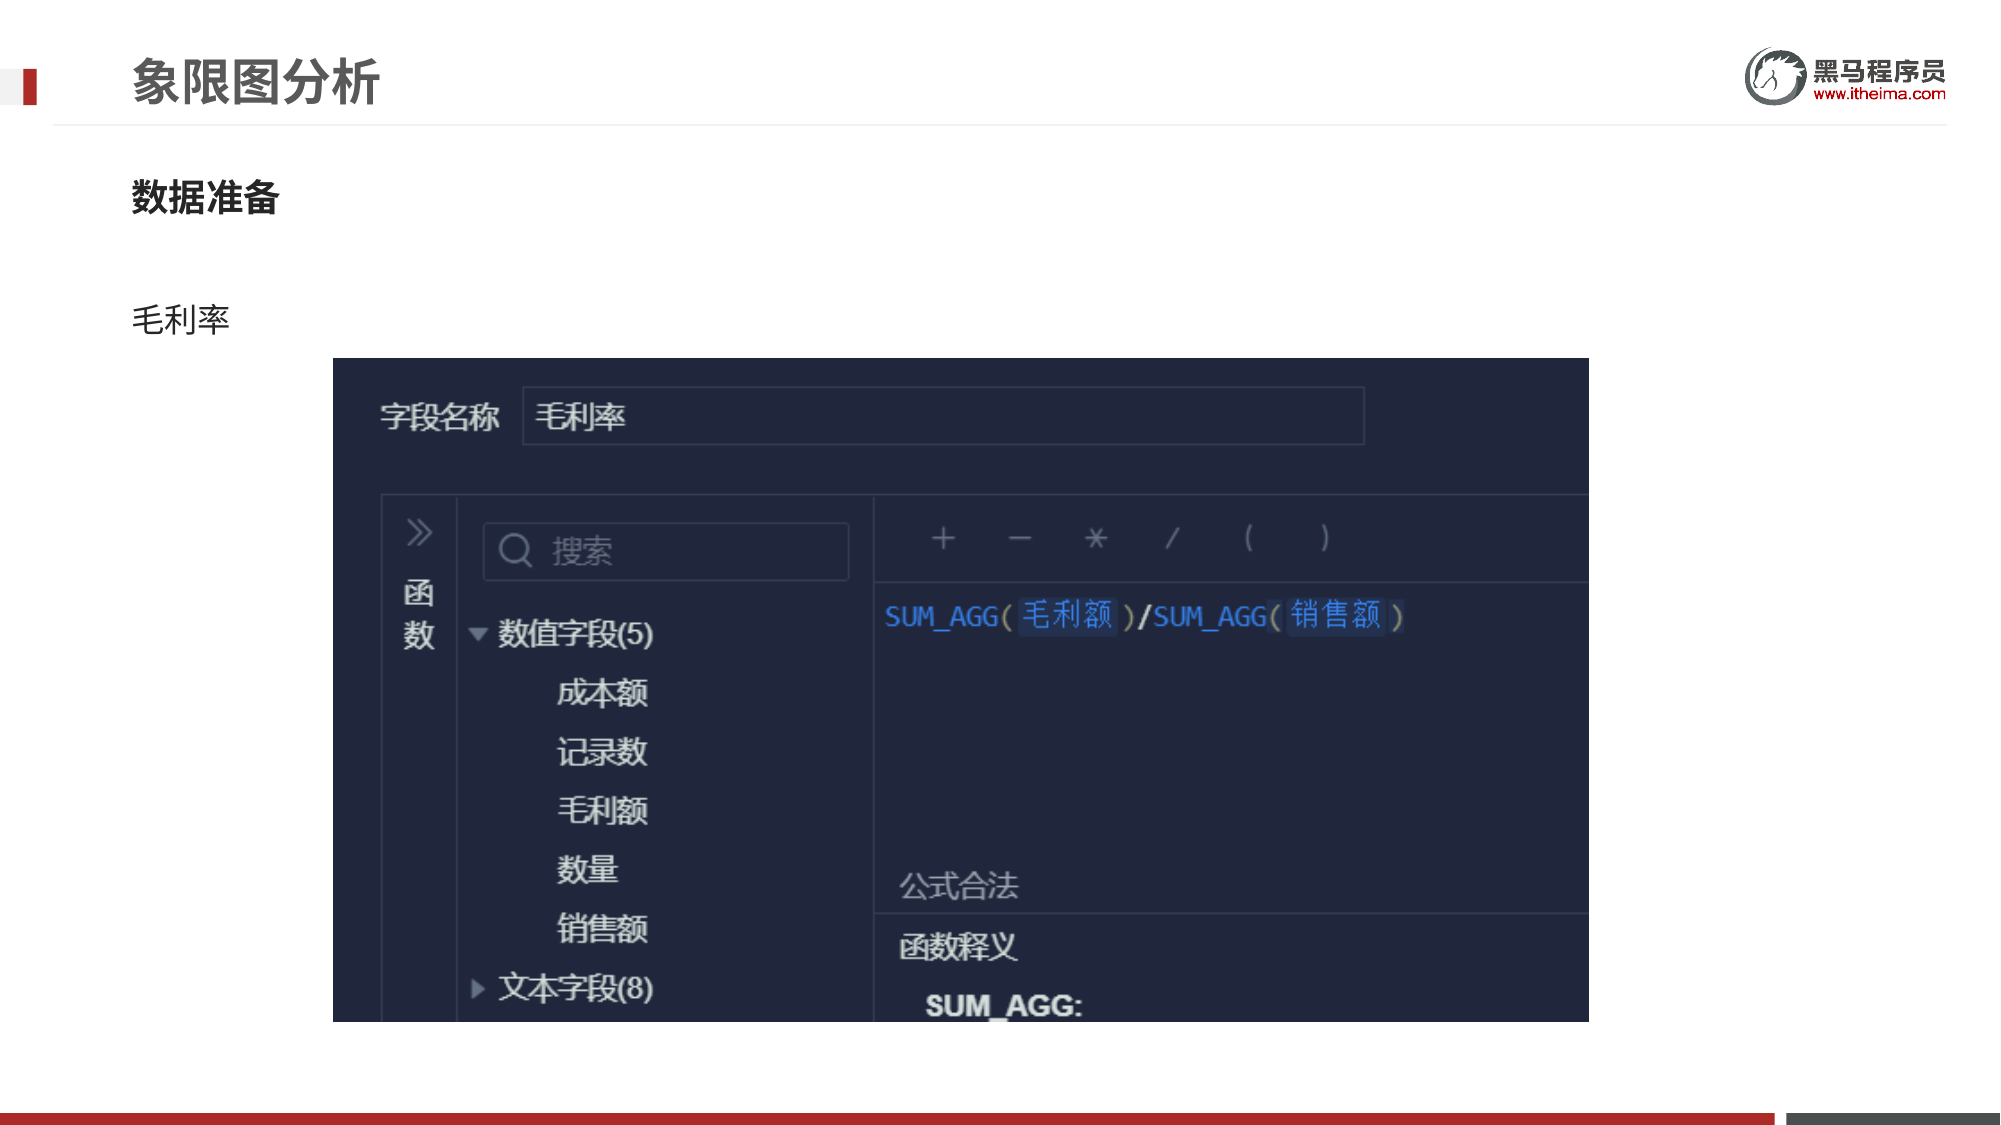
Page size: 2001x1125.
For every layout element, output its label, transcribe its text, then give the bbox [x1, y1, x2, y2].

list 数据准备 [116, 154, 1872, 239]
title 象限图分析 [116, 38, 1556, 124]
list 毛利率 [116, 271, 1872, 964]
picture [1744, 46, 1946, 106]
picture [333, 358, 1589, 1022]
